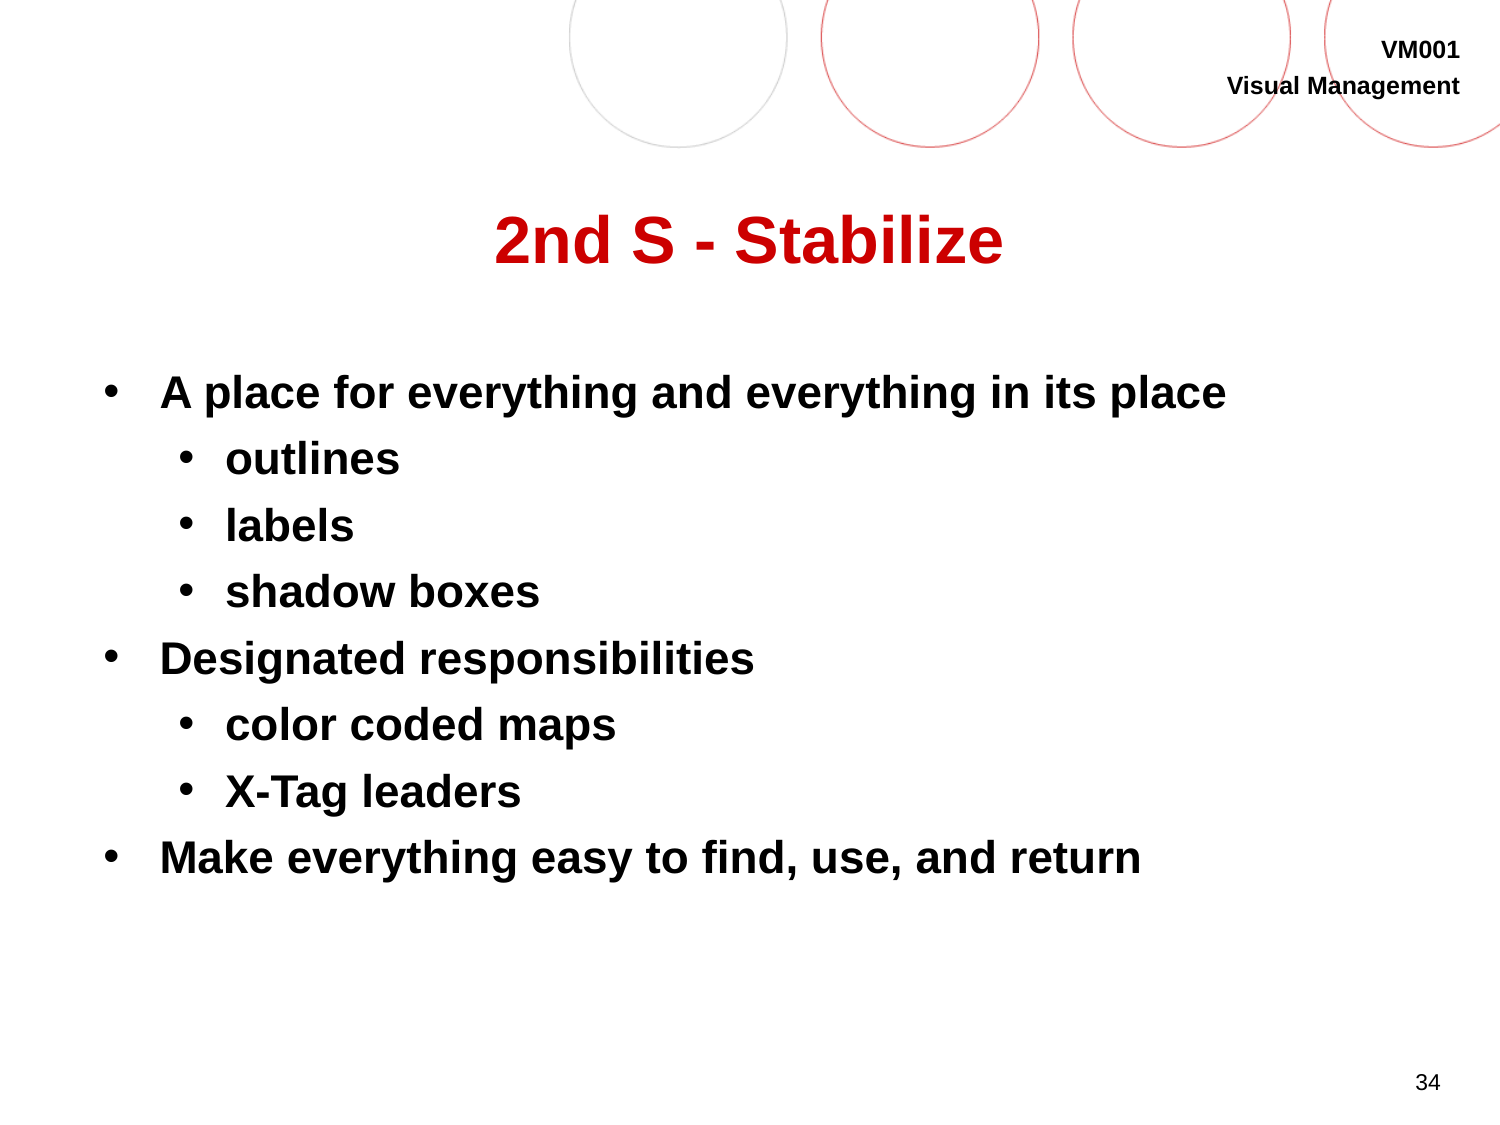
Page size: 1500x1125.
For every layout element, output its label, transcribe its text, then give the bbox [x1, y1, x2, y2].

picture [568, 0, 1500, 149]
list A place for everything and everything in its place outlines labels shadow boxes Designated responsibilities color coded maps X-Tag leaders Make everything easy to find, use, and return [88, 355, 1414, 936]
title 2nd S - Stabilize [112, 188, 1388, 298]
